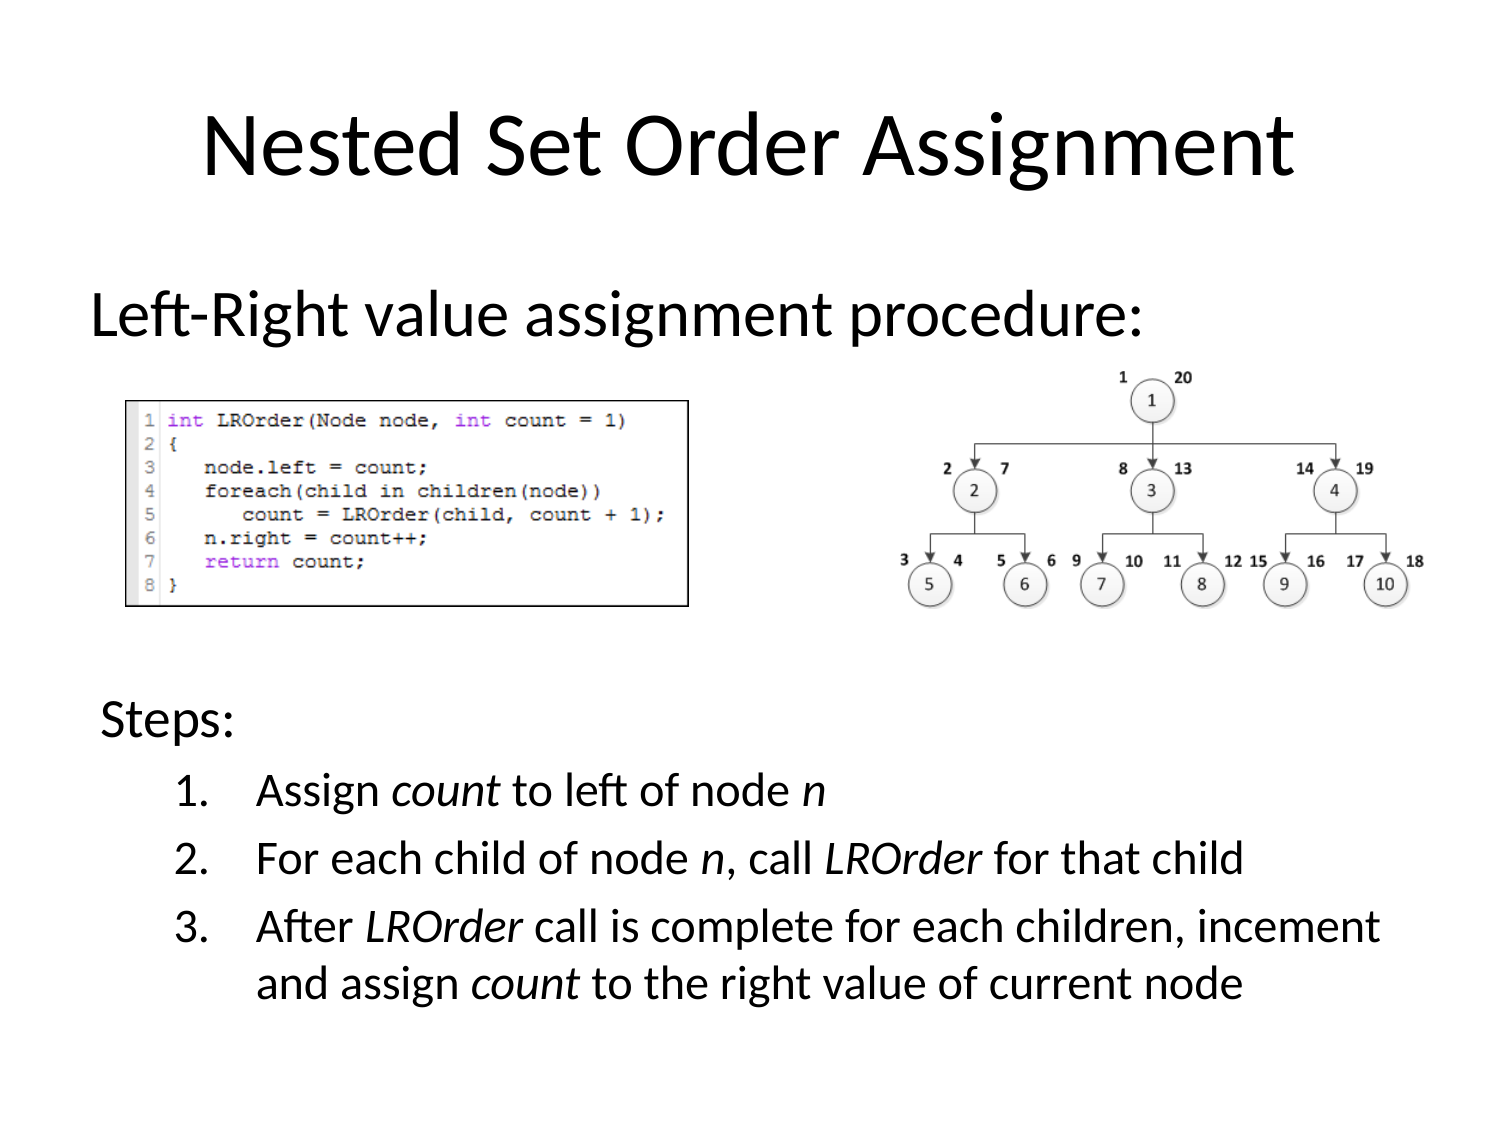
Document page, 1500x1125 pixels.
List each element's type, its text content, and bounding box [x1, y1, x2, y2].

text_box Steps: Assign count to left of node n For each child of node n, call LROrder for that child After LROrder call is complete for each children, incement and assign count to the right value of current node [85, 674, 1415, 1038]
picture [124, 400, 690, 607]
text_box Left-Right value assignment procedure: [74, 262, 1425, 400]
picture [899, 364, 1426, 609]
title Nested Set Order Assignment [75, 45, 1425, 233]
